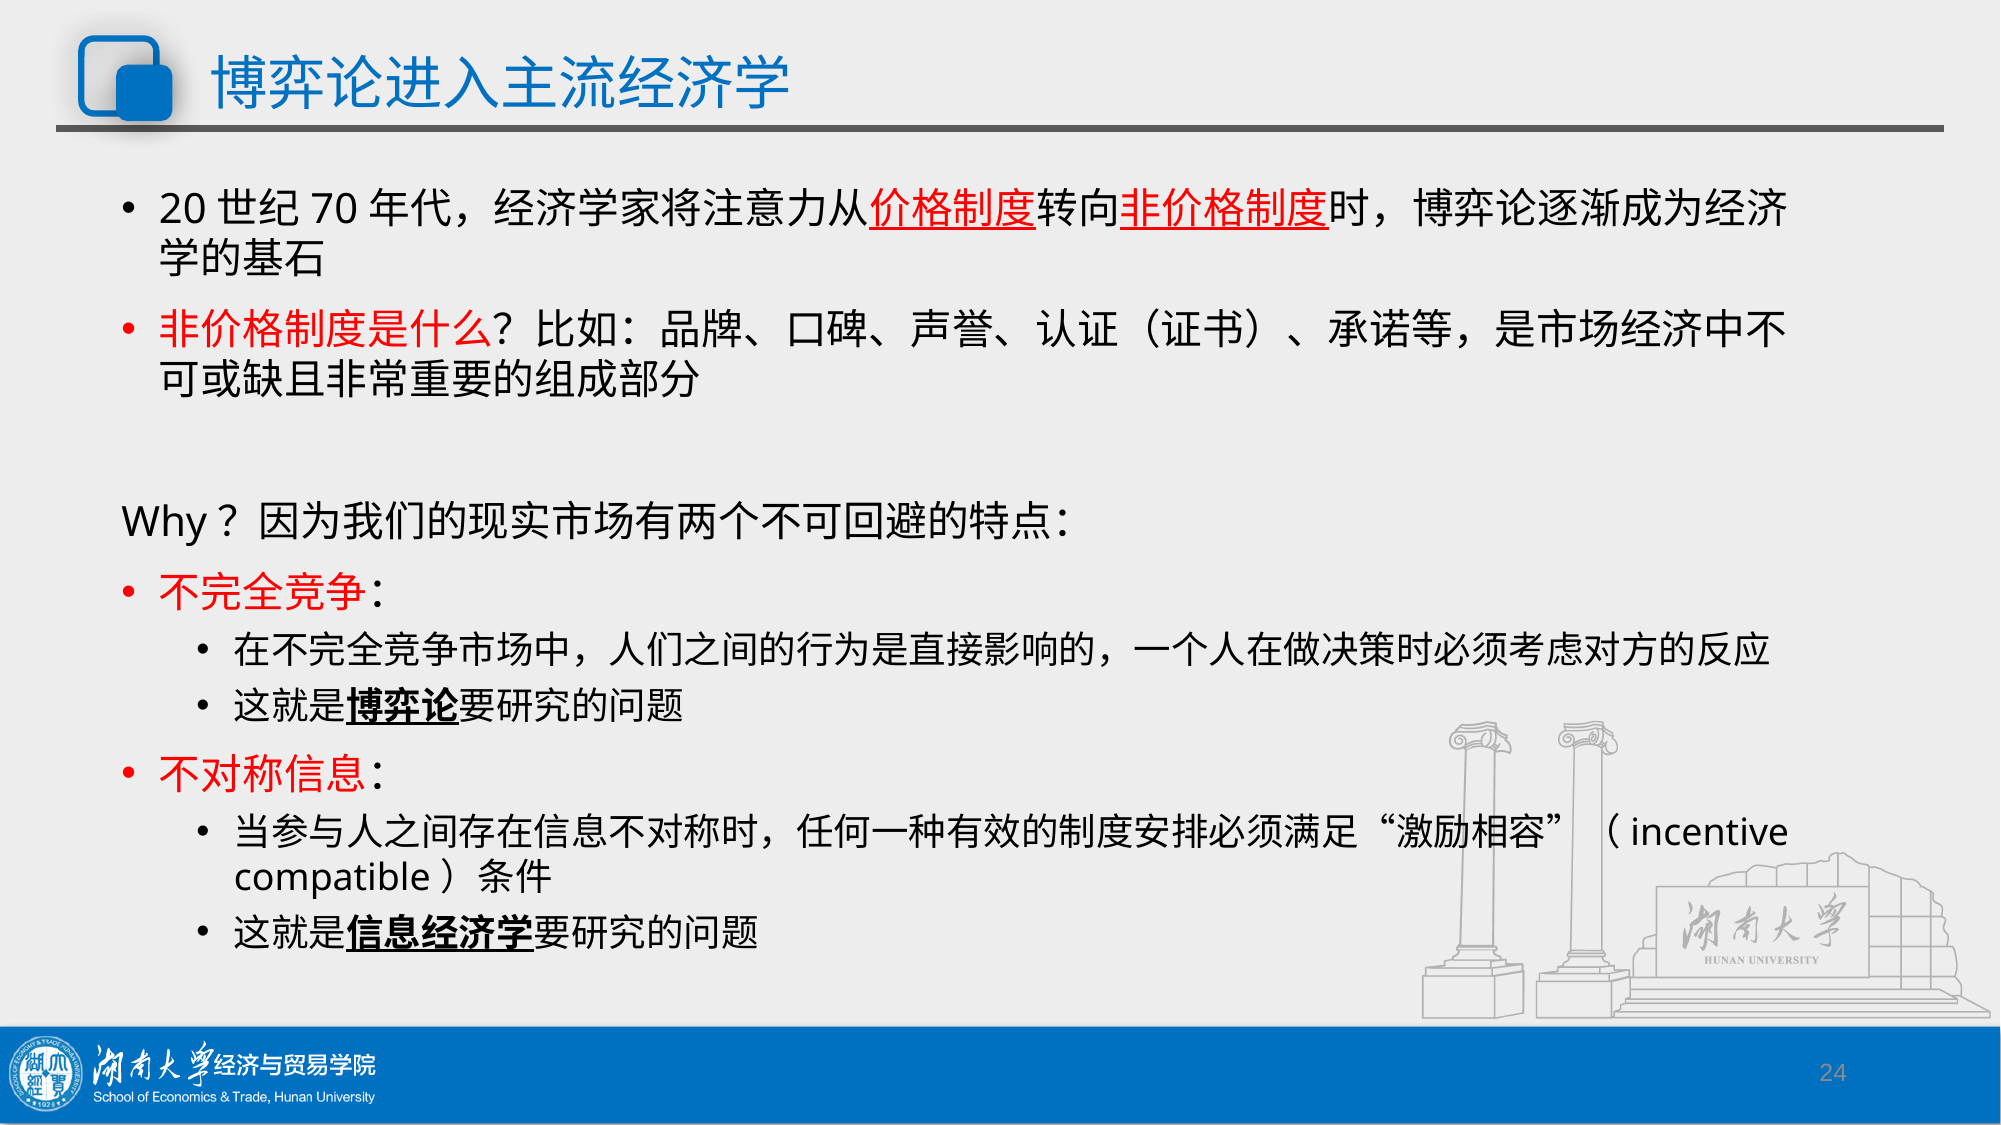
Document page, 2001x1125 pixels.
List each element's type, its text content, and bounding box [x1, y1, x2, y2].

title 博弈论进入主流经济学 [194, 48, 972, 124]
list 20世纪70年代，经济学家将注意力从价格制度转向非价格制度时，博弈论逐渐成为经济学的基石 非价格制度是什么？比如：品牌、口碑、声誉、认证（证书）、承诺等，是市场经济中不可或缺且非常重要的组成部分 Why？因为我们的现实市场有两个不可回避的特点： 不完全竞争： 在不完全竞争市场中，人们之间的行为是直接影响的，一个人在做决策时必须考虑对方的反应 这就是博弈论要研究的问题 不对称信息： 当参与人之间存在信息不对称时，任何一种有效的制度安排必须满足“激励相容”（incentive compatible）条件 这就是信息经济学要研究的问题 [106, 174, 1837, 1057]
picture [7, 1035, 383, 1114]
